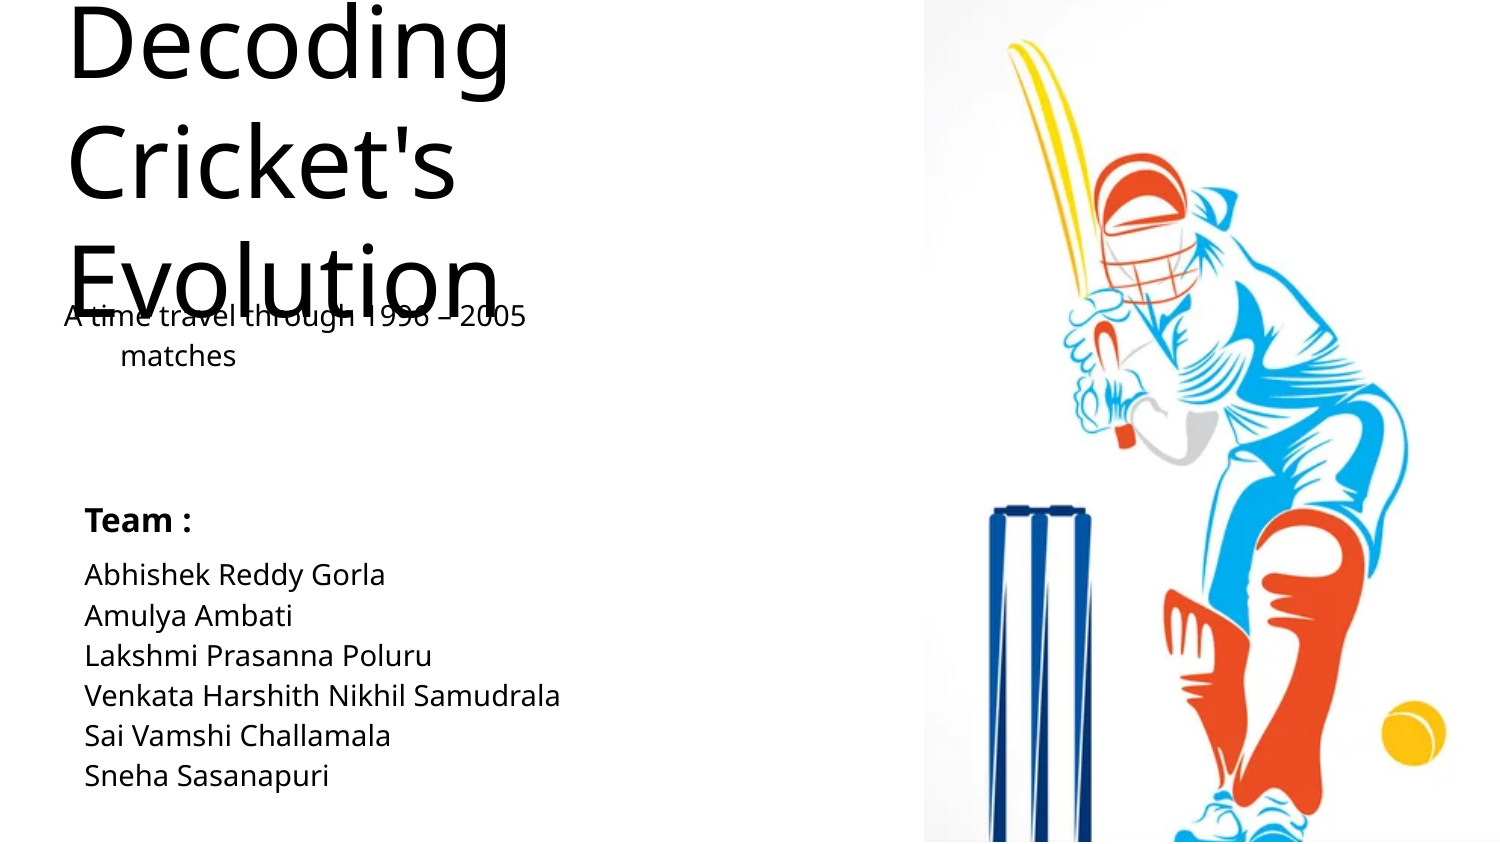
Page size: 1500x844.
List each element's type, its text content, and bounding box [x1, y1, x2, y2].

text_box A time travel through 1996 – 2005 matches [30, 277, 658, 345]
subtitle Team : Abhishek Reddy Gorla Amulya Ambati Lakshmi Prasanna Poluru Venkata Harshith Nikhil Samudrala Sai Vamshi Challamala Sneha Sasanapuri [50, 512, 643, 779]
title Decoding Cricket's Evolution [50, 33, 904, 284]
picture [923, 0, 1500, 843]
